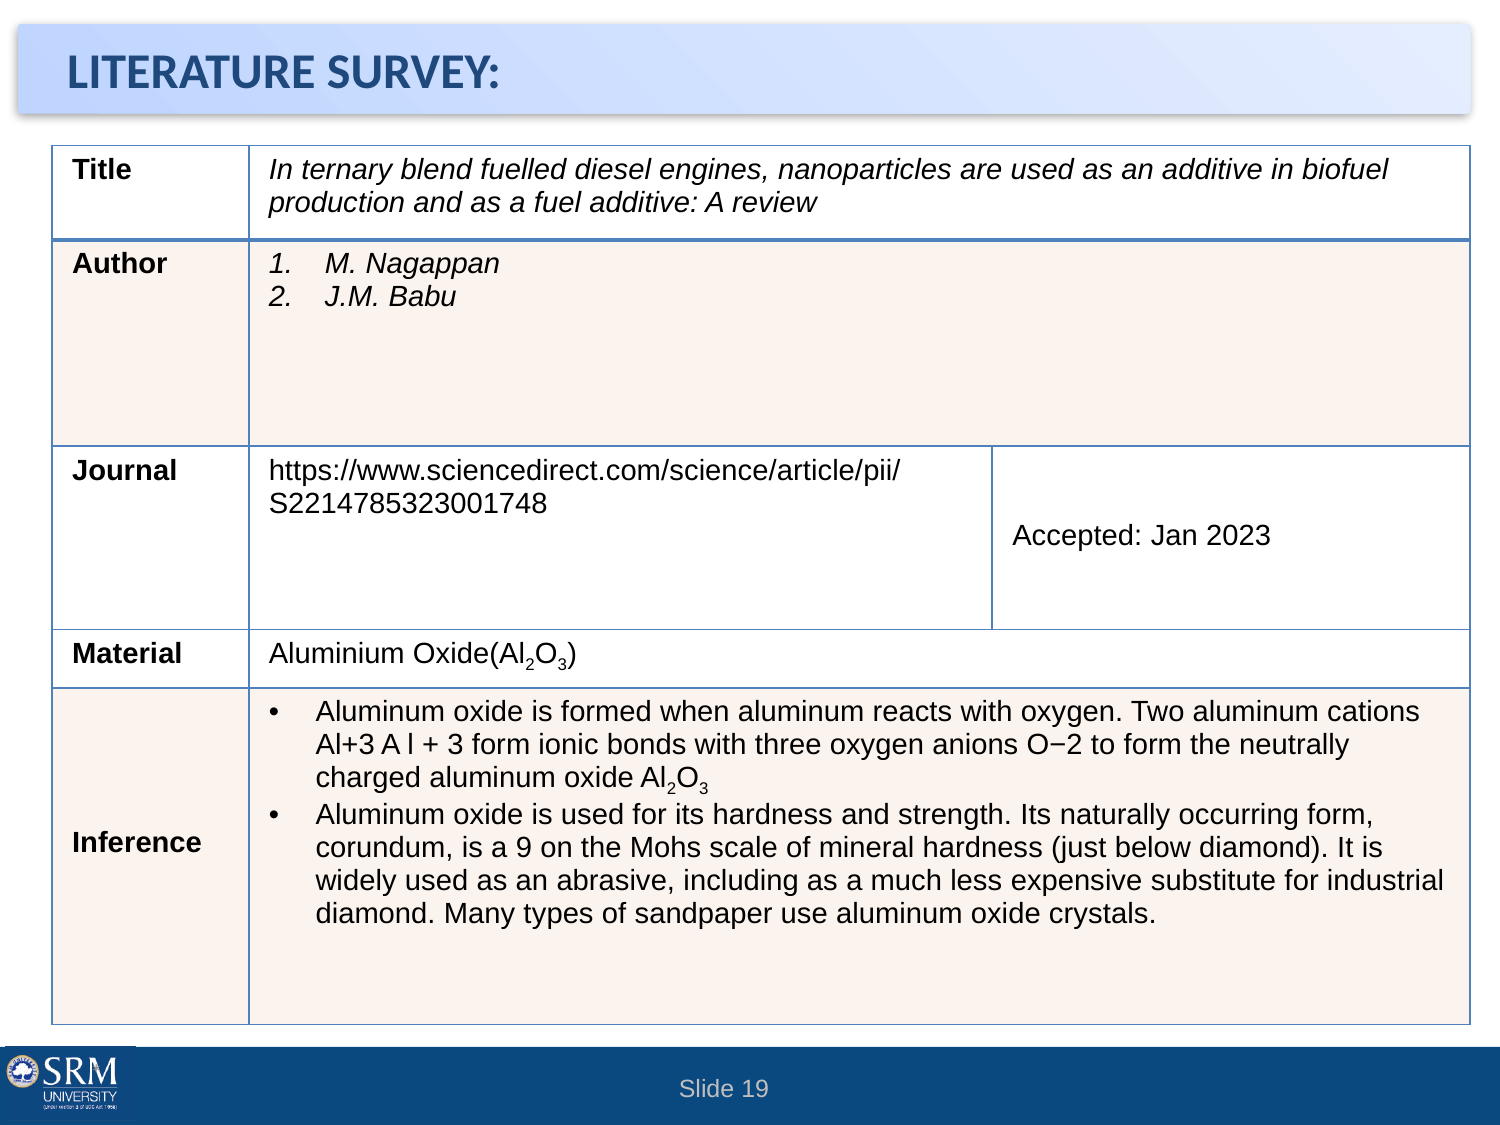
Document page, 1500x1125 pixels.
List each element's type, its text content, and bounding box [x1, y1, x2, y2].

text_box [140, 1046, 1500, 1125]
text_box LITERATURE SURVEY: [52, 30, 713, 106]
table_cell Journal [53, 447, 248, 629]
table_cell Material [53, 630, 248, 687]
table_cell M. Nagappan J.M. Babu [250, 242, 1469, 445]
table_cell https://www.sciencedirect.com/science/article/pii/S2214785323001748 [250, 447, 991, 629]
table_cell Accepted: Jan 2023 [993, 447, 1469, 629]
table_header Title [53, 146, 248, 238]
text_box * [75, 1042, 425, 1103]
text_box Slide 19 [549, 1057, 900, 1118]
table_cell Inference [53, 689, 248, 1024]
table_cell Aluminum oxide is formed when aluminum reacts with oxygen. Two aluminum cations Al+3 A l + 3 form ionic bonds with three oxygen anions O−2 to form the neutrally charged aluminum oxide Al2O3 Aluminum oxide is used for its hardness and strength. Its naturally occurring form, corundum, is a 9 on the Mohs scale of mineral hardness (just below diamond). It is widely used as an abrasive, including as a much less expensive substitute for industrial diamond. Many types of sandpaper use aluminum oxide crystals. [250, 689, 1469, 1024]
picture [5, 1046, 136, 1121]
table_cell Author [53, 242, 248, 445]
text_box [17, 24, 1471, 114]
table_cell Aluminium Oxide(Al2O3) [250, 630, 1469, 687]
table_header In ternary blend fuelled diesel engines, nanoparticles are used as an additive in biofuel production and as a fuel additive: A review [250, 146, 1469, 238]
